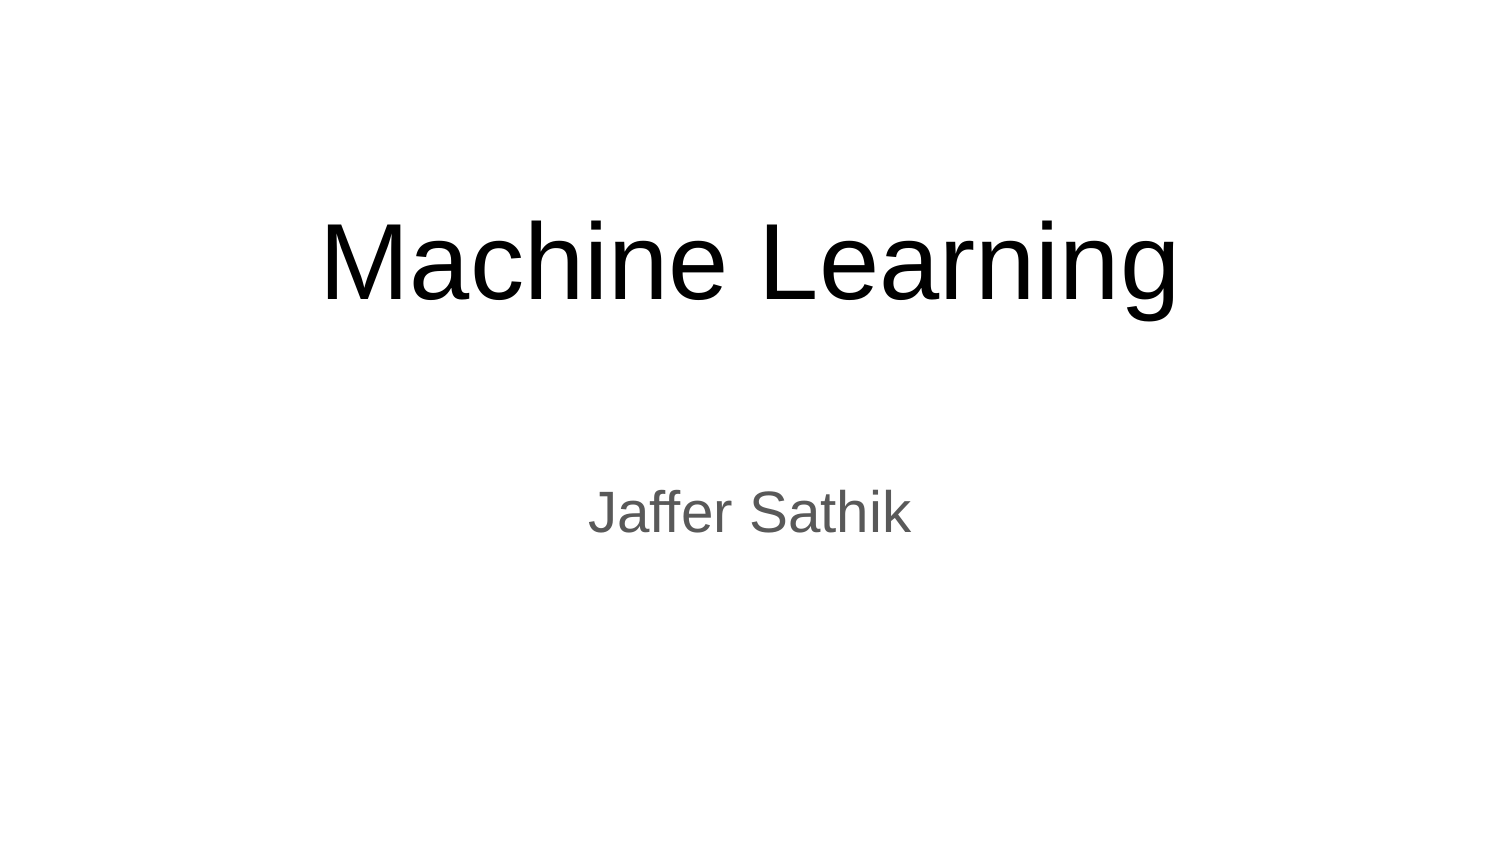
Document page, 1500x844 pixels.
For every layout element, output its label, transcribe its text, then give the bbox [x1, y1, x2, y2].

title Machine Learning [51, 122, 1449, 459]
subtitle Jaffer Sathik [51, 464, 1449, 595]
